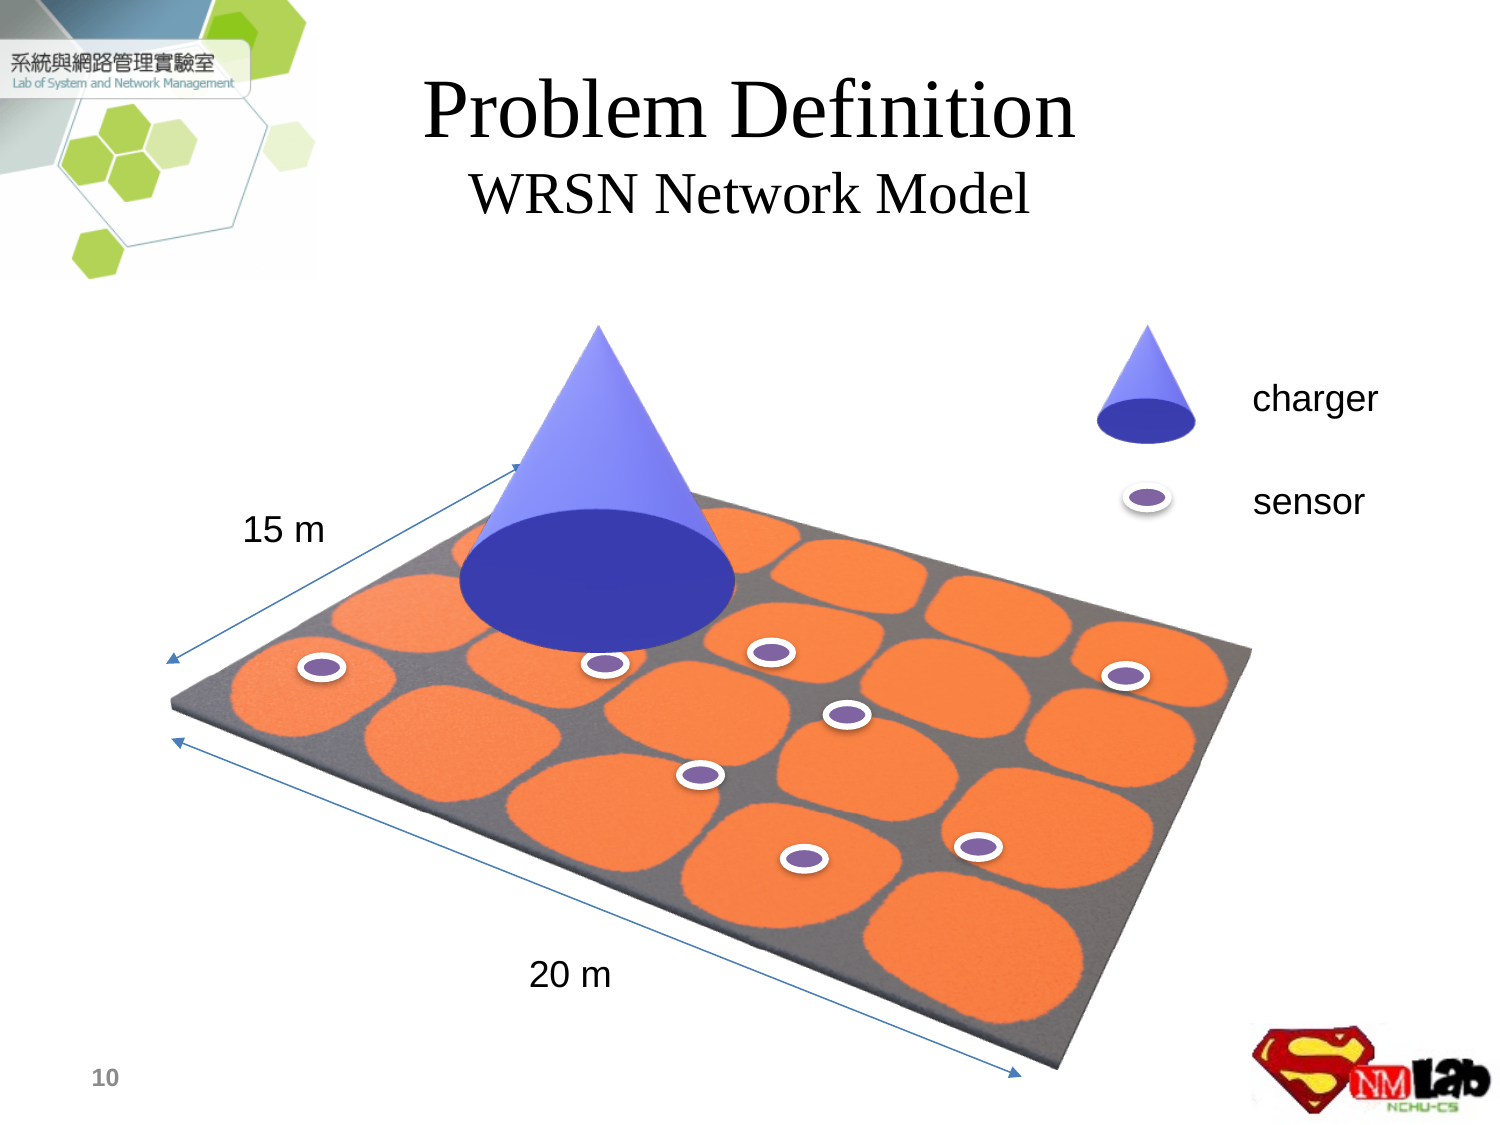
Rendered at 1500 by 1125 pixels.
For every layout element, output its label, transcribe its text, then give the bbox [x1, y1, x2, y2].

text_box [822, 699, 872, 730]
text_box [165, 463, 526, 665]
title Problem Definition WRSN Network Model [75, 45, 1425, 233]
slide_number 10 [76, 1046, 427, 1107]
text_box [746, 637, 796, 668]
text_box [170, 738, 1022, 1077]
text_box [1122, 482, 1172, 513]
text_box [1101, 661, 1151, 691]
picture [0, 0, 1500, 1125]
text_box sensor [1238, 469, 1381, 529]
text_box charger [1237, 366, 1395, 427]
text_box [299, 673, 345, 683]
text_box [580, 653, 630, 679]
